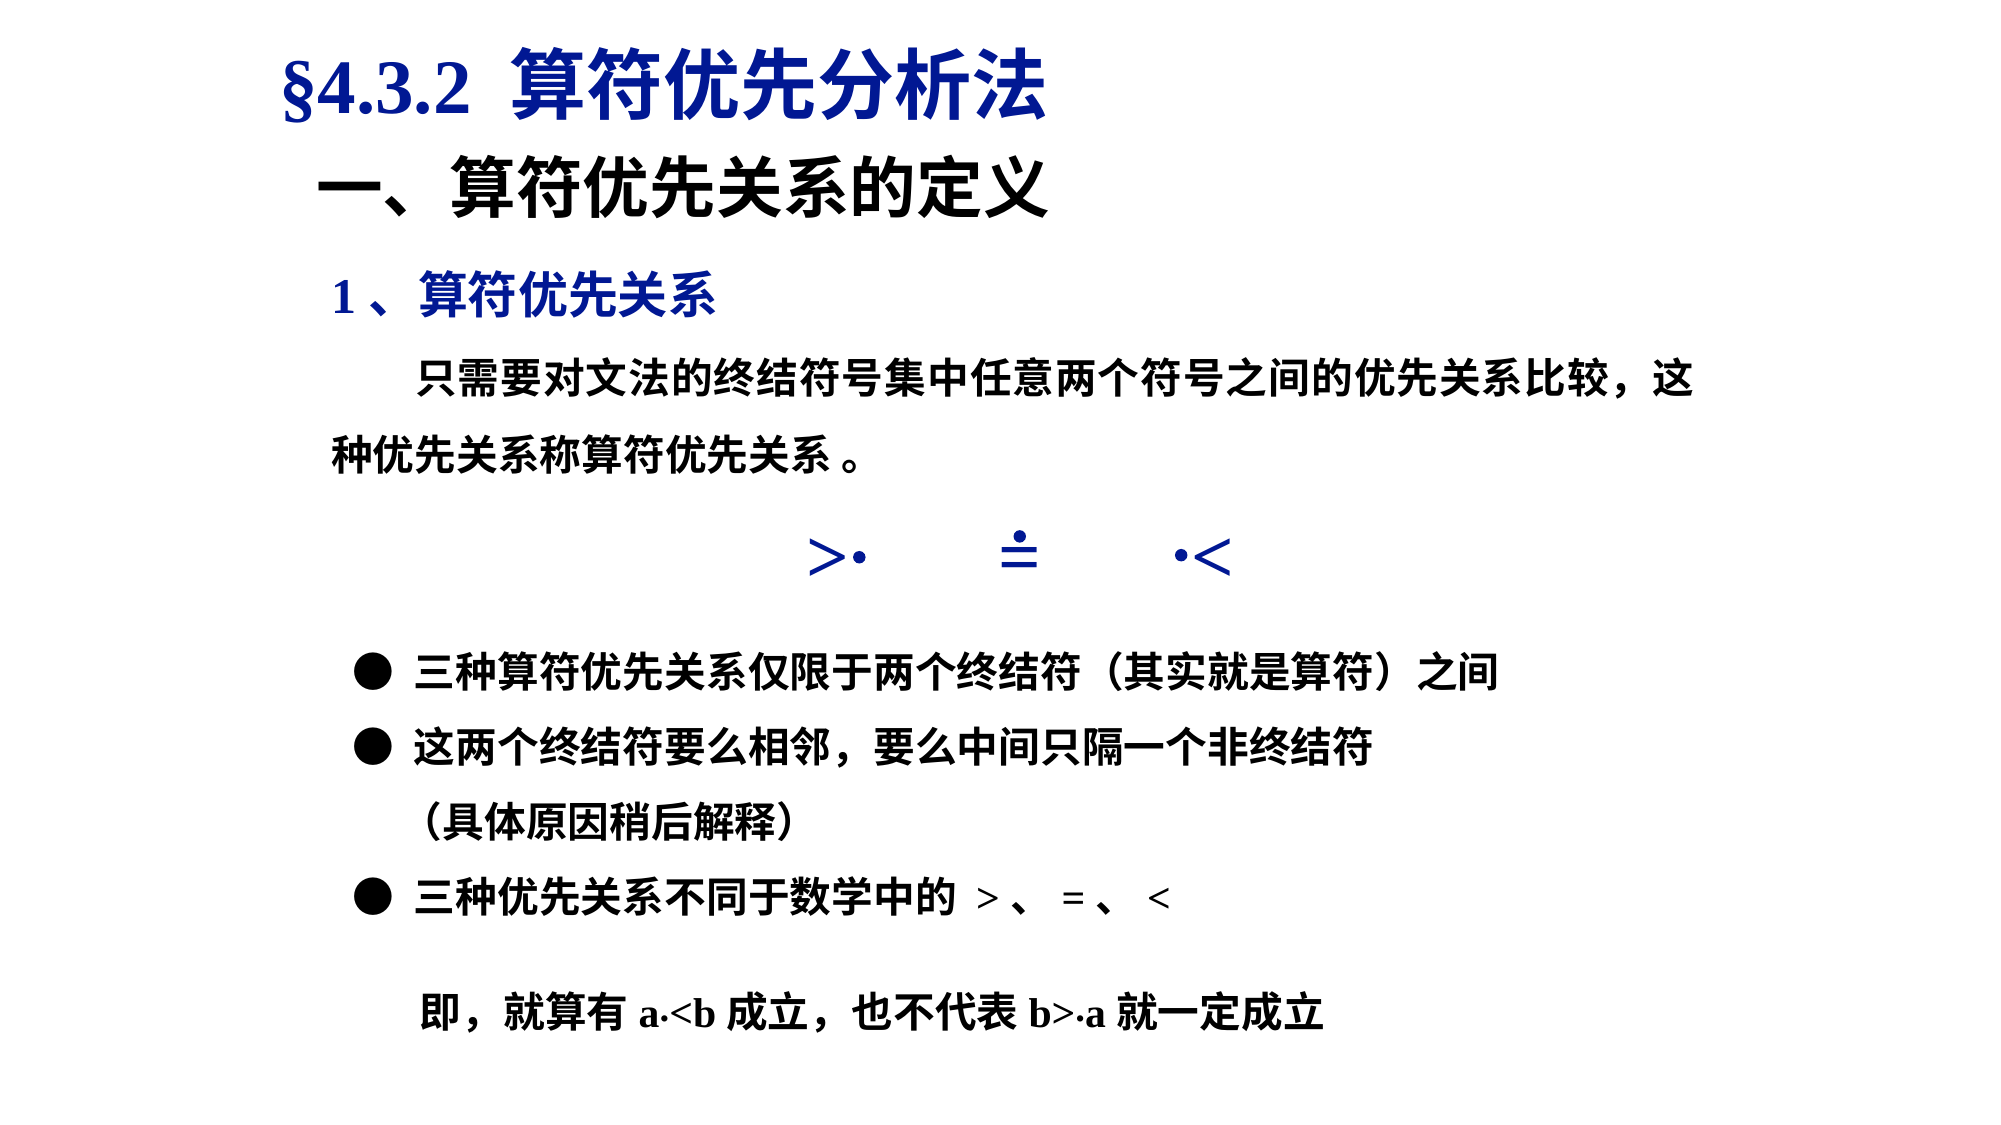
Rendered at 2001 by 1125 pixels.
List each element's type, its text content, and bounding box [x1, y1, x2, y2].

text_box [853, 550, 866, 564]
text_box 1、算符优先关系 只需要对文法的终结符号集中任意两个符号之间的优先关系比较，这种优先关系称算符优先关系 。 [316, 223, 1710, 487]
text_box ● 三种算符优先关系仅限于两个终结符（其实就是算符）之间 ● 这两个终结符要么相邻，要么中间只隔一个非终结符 （具体原因稍后解释） ● 三种优先关系不同于数学中的 >、=、< 即，就算有a.<b成立，也不代表b>.a就一定成立 [338, 613, 1674, 1049]
text_box > = < [733, 499, 1308, 605]
text_box [1013, 530, 1027, 543]
text_box [1174, 548, 1188, 562]
text_box §4.3.2 算符优先分析法 [264, 10, 1715, 141]
text_box 一、算符优先关系的定义 [301, 141, 1066, 233]
